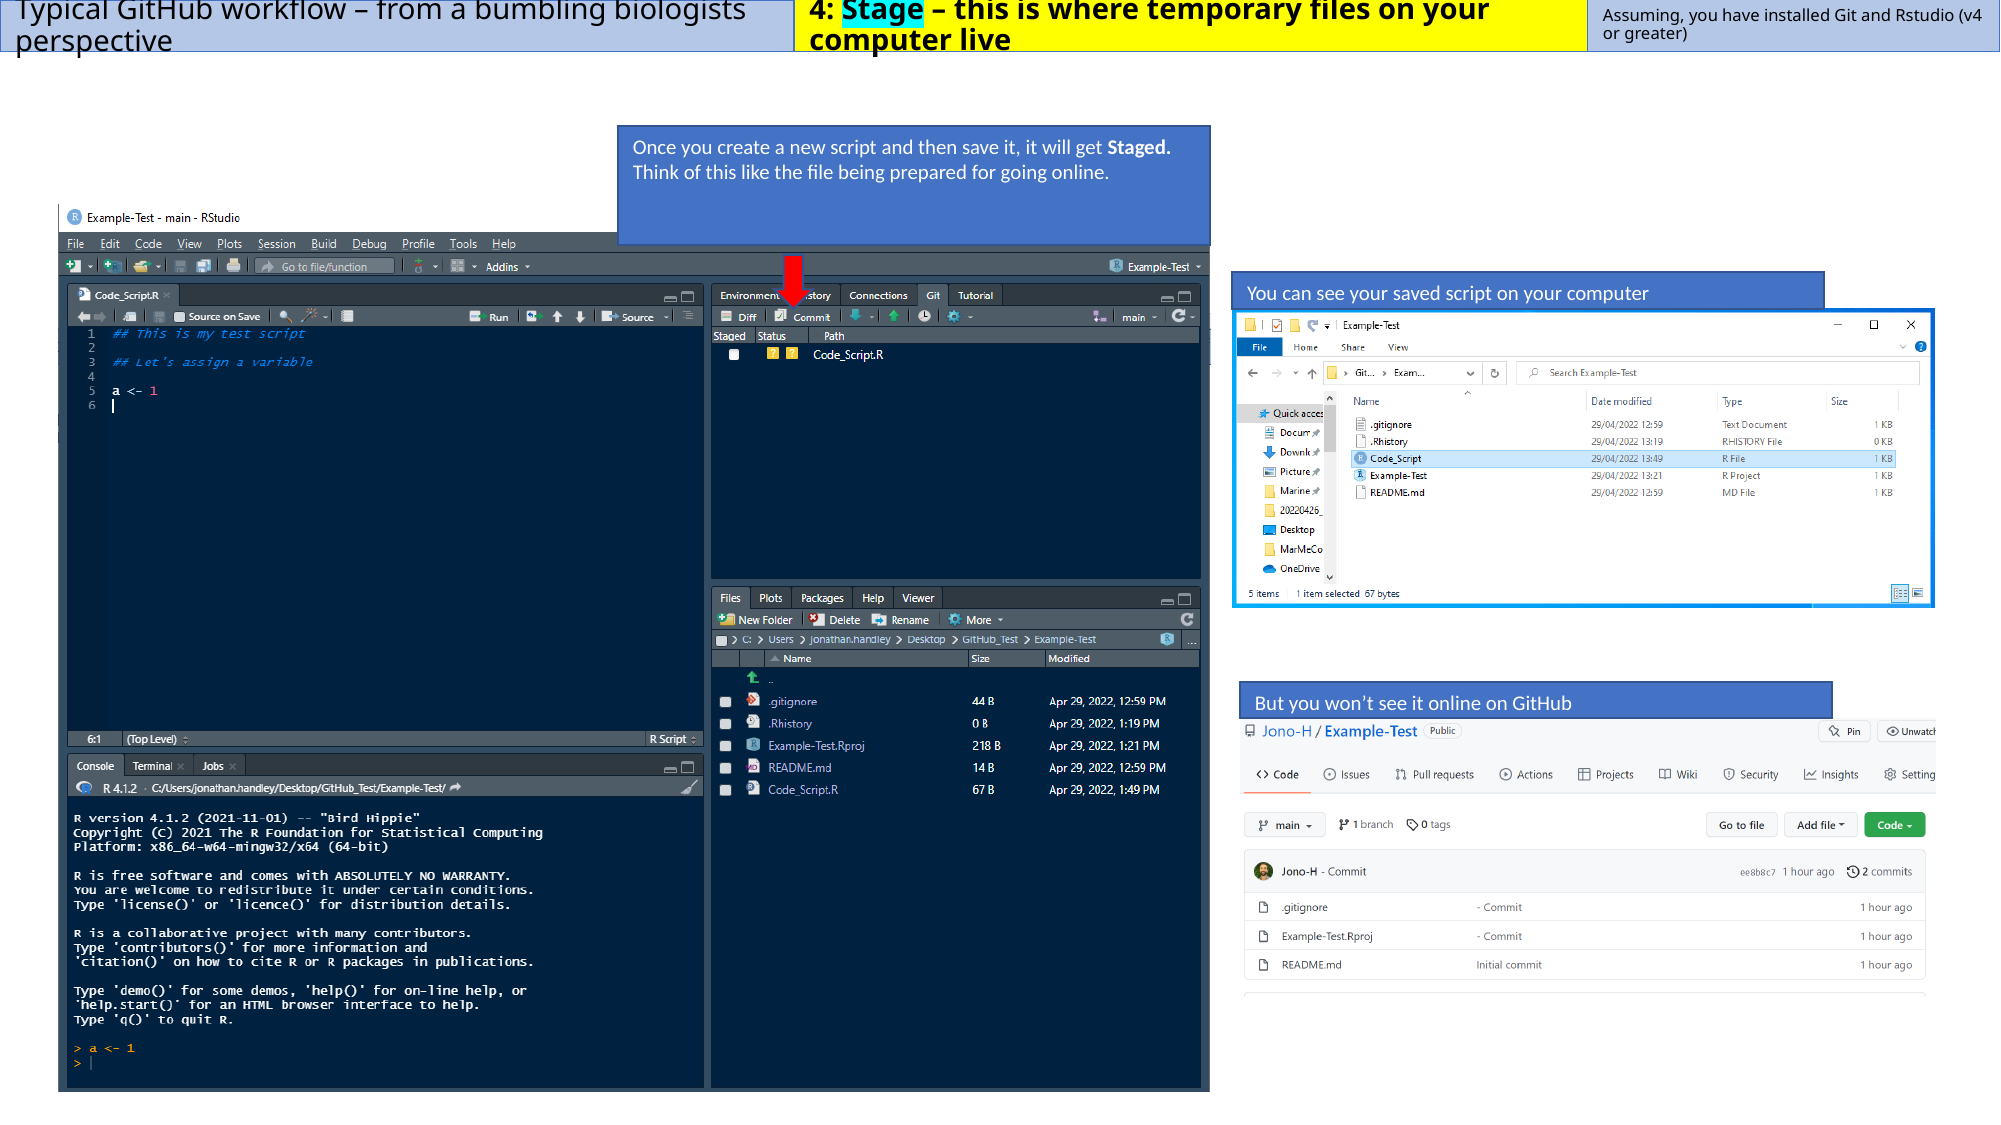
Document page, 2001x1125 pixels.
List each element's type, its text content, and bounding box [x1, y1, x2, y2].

title Typical GitHub workflow – from a bumbling biologists perspective [0, 0, 794, 52]
picture [1240, 718, 1936, 997]
picture [58, 204, 1211, 1092]
text_box You can see your saved script on your computer [1231, 271, 1825, 310]
picture [1232, 308, 1935, 608]
text_box 4: Stage – this is where temporary files on your computer live [794, 0, 1587, 52]
text_box Assuming, you have installed Git and Rstudio (v4 or greater) [1587, 0, 2000, 52]
text_box But you won’t see it online on GitHub [1239, 681, 1833, 719]
text_box Once you create a new script and then save it, it will get Staged. Think of this like the file being prepared for going online. [617, 125, 1211, 204]
